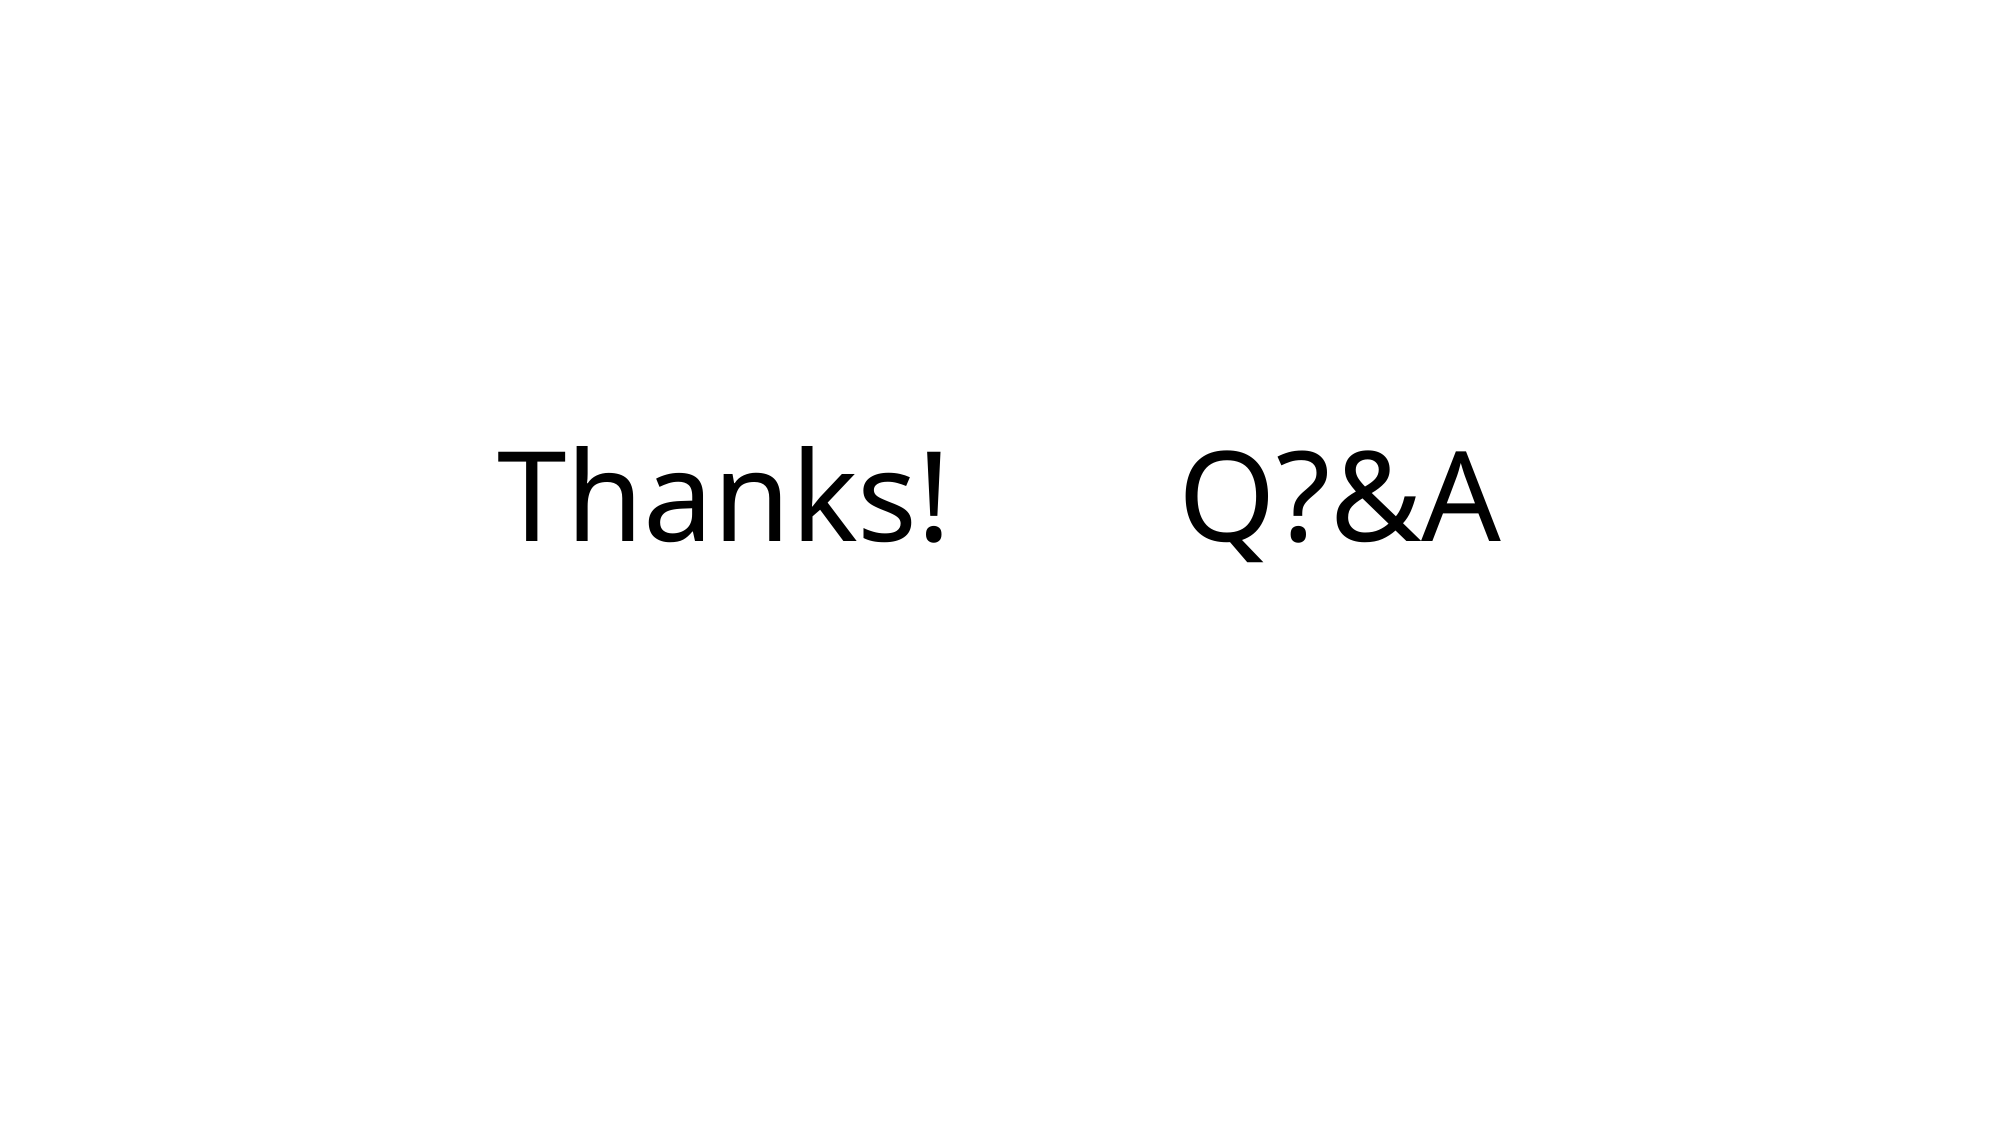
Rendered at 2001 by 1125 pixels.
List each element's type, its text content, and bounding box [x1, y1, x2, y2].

title Thanks! Q?&A [249, 184, 1750, 576]
